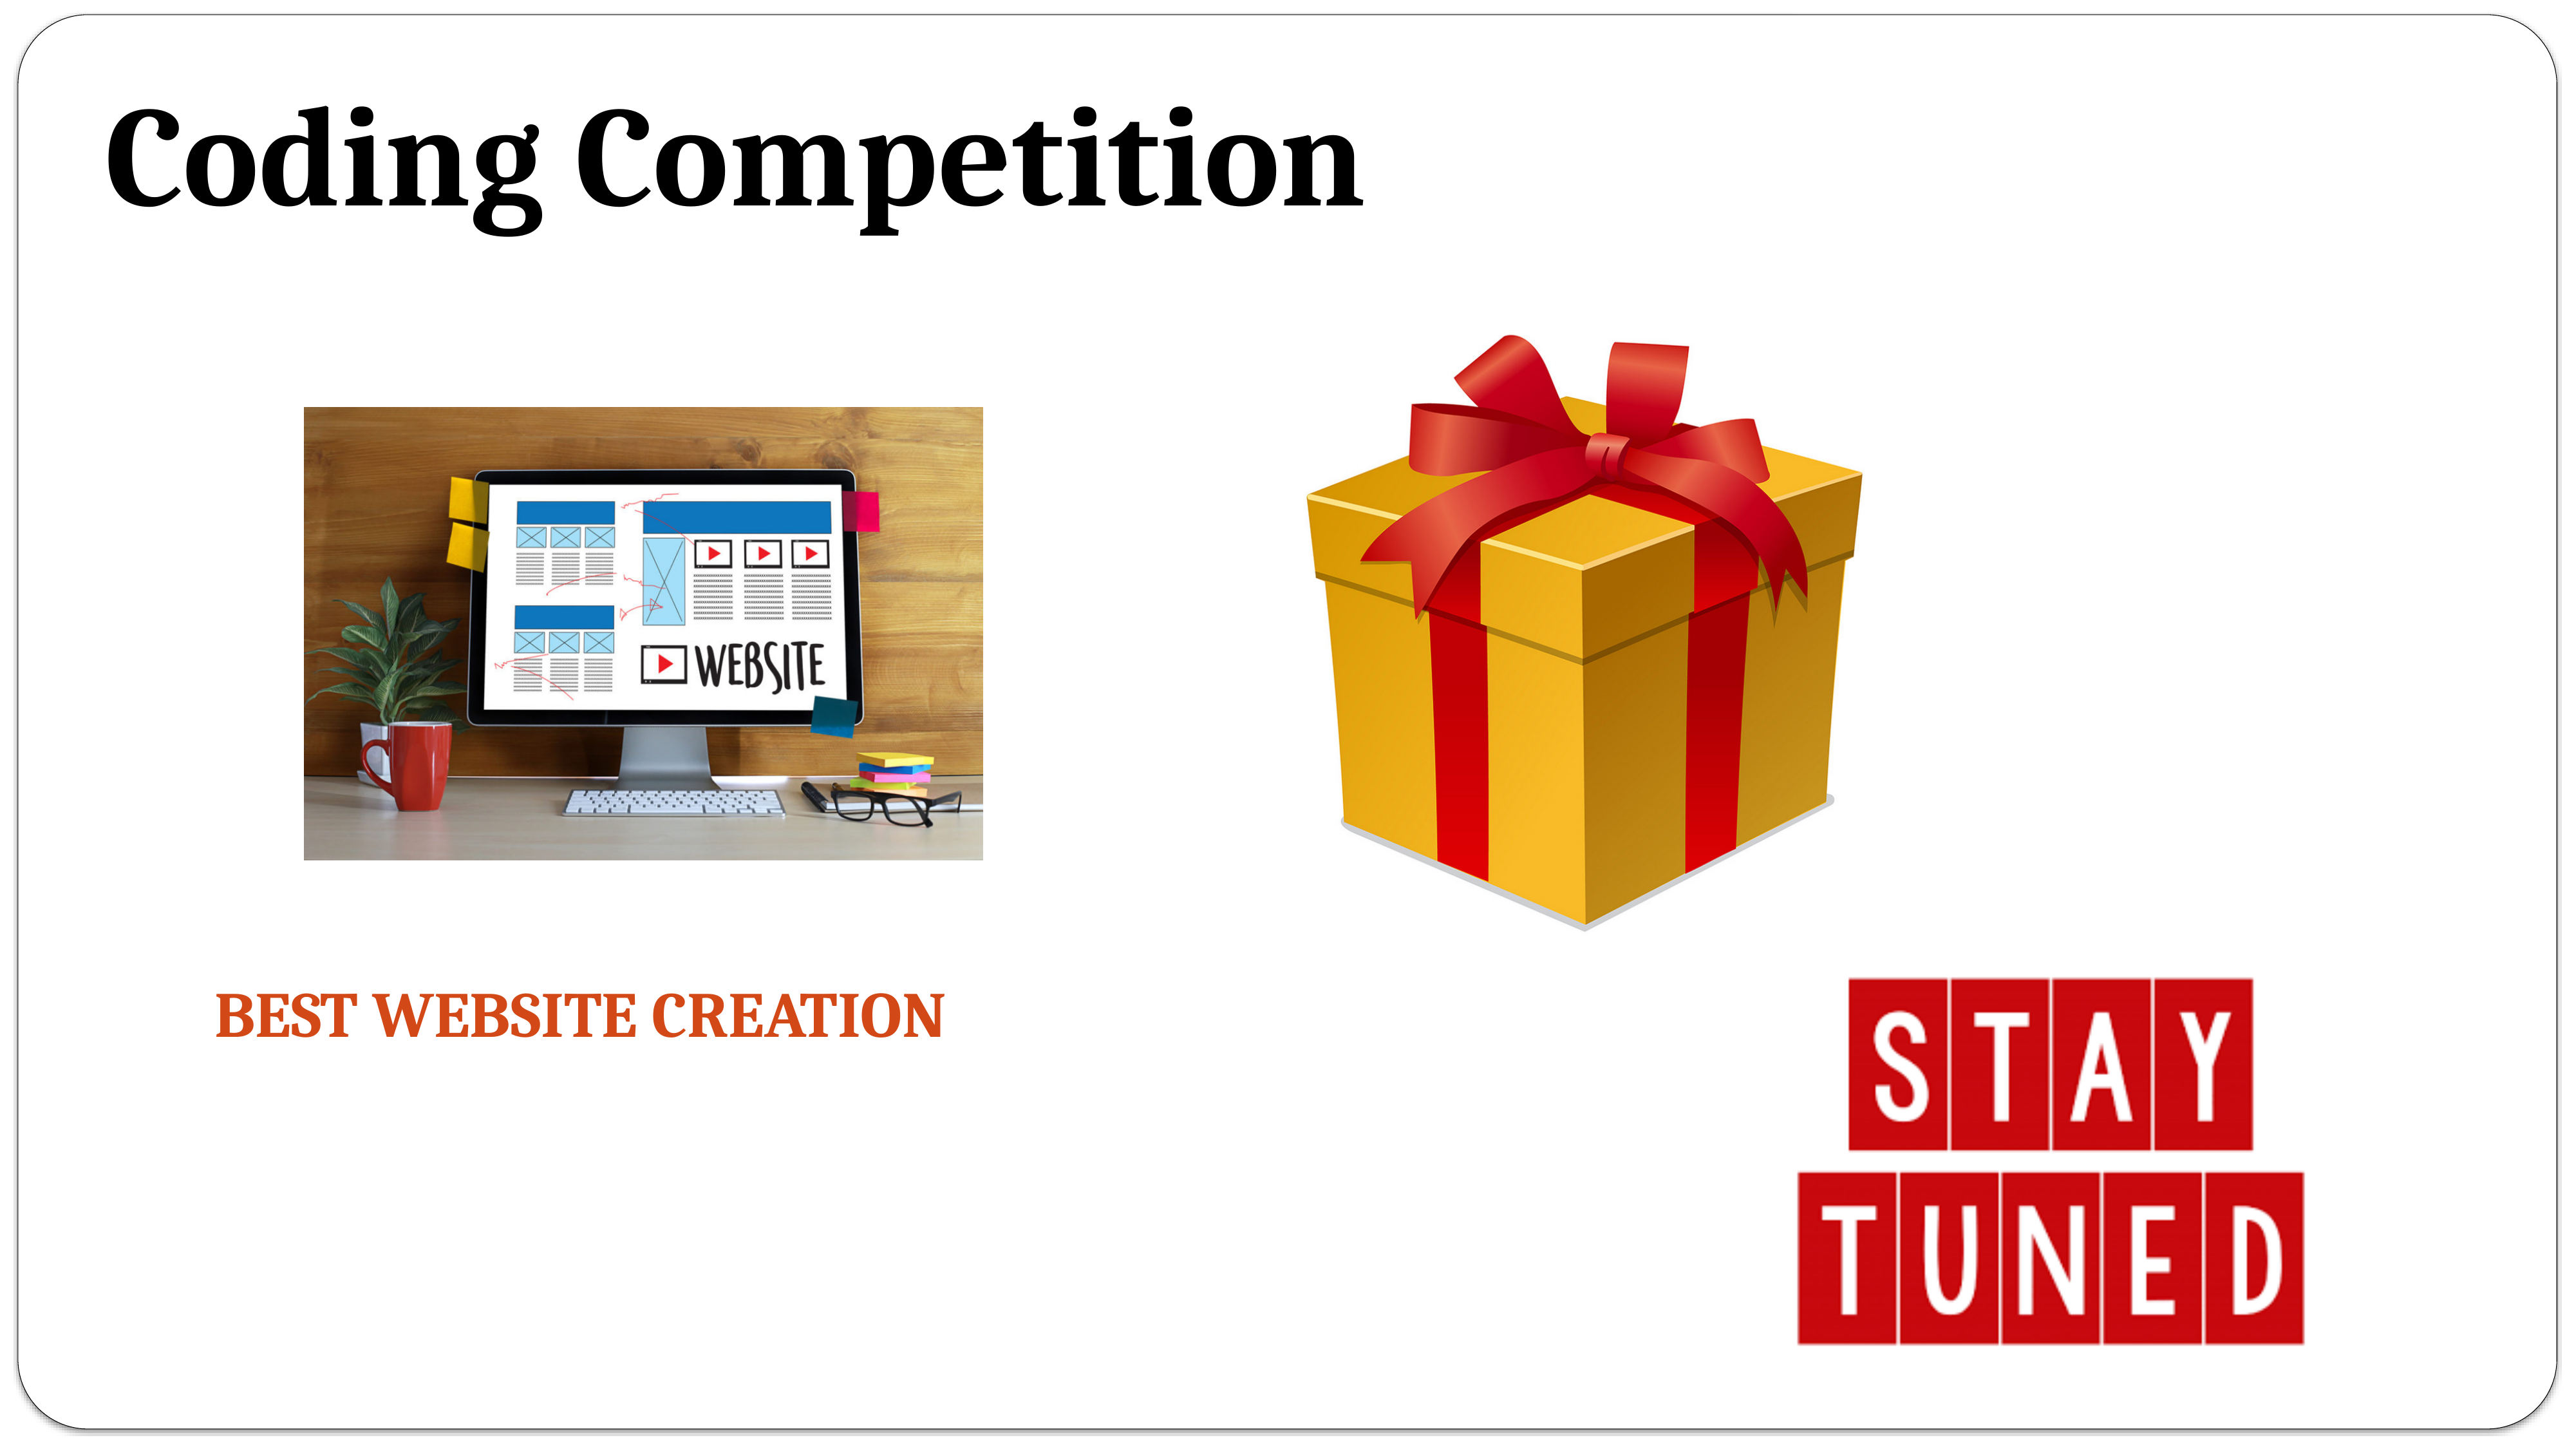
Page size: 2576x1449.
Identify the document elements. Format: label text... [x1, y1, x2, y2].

picture [1776, 965, 2324, 1354]
picture [304, 407, 983, 860]
picture [1289, 322, 1880, 943]
text_box Coding Competition [96, 58, 2286, 300]
text_box BEST WEBSITE CREATION [205, 967, 1082, 1096]
